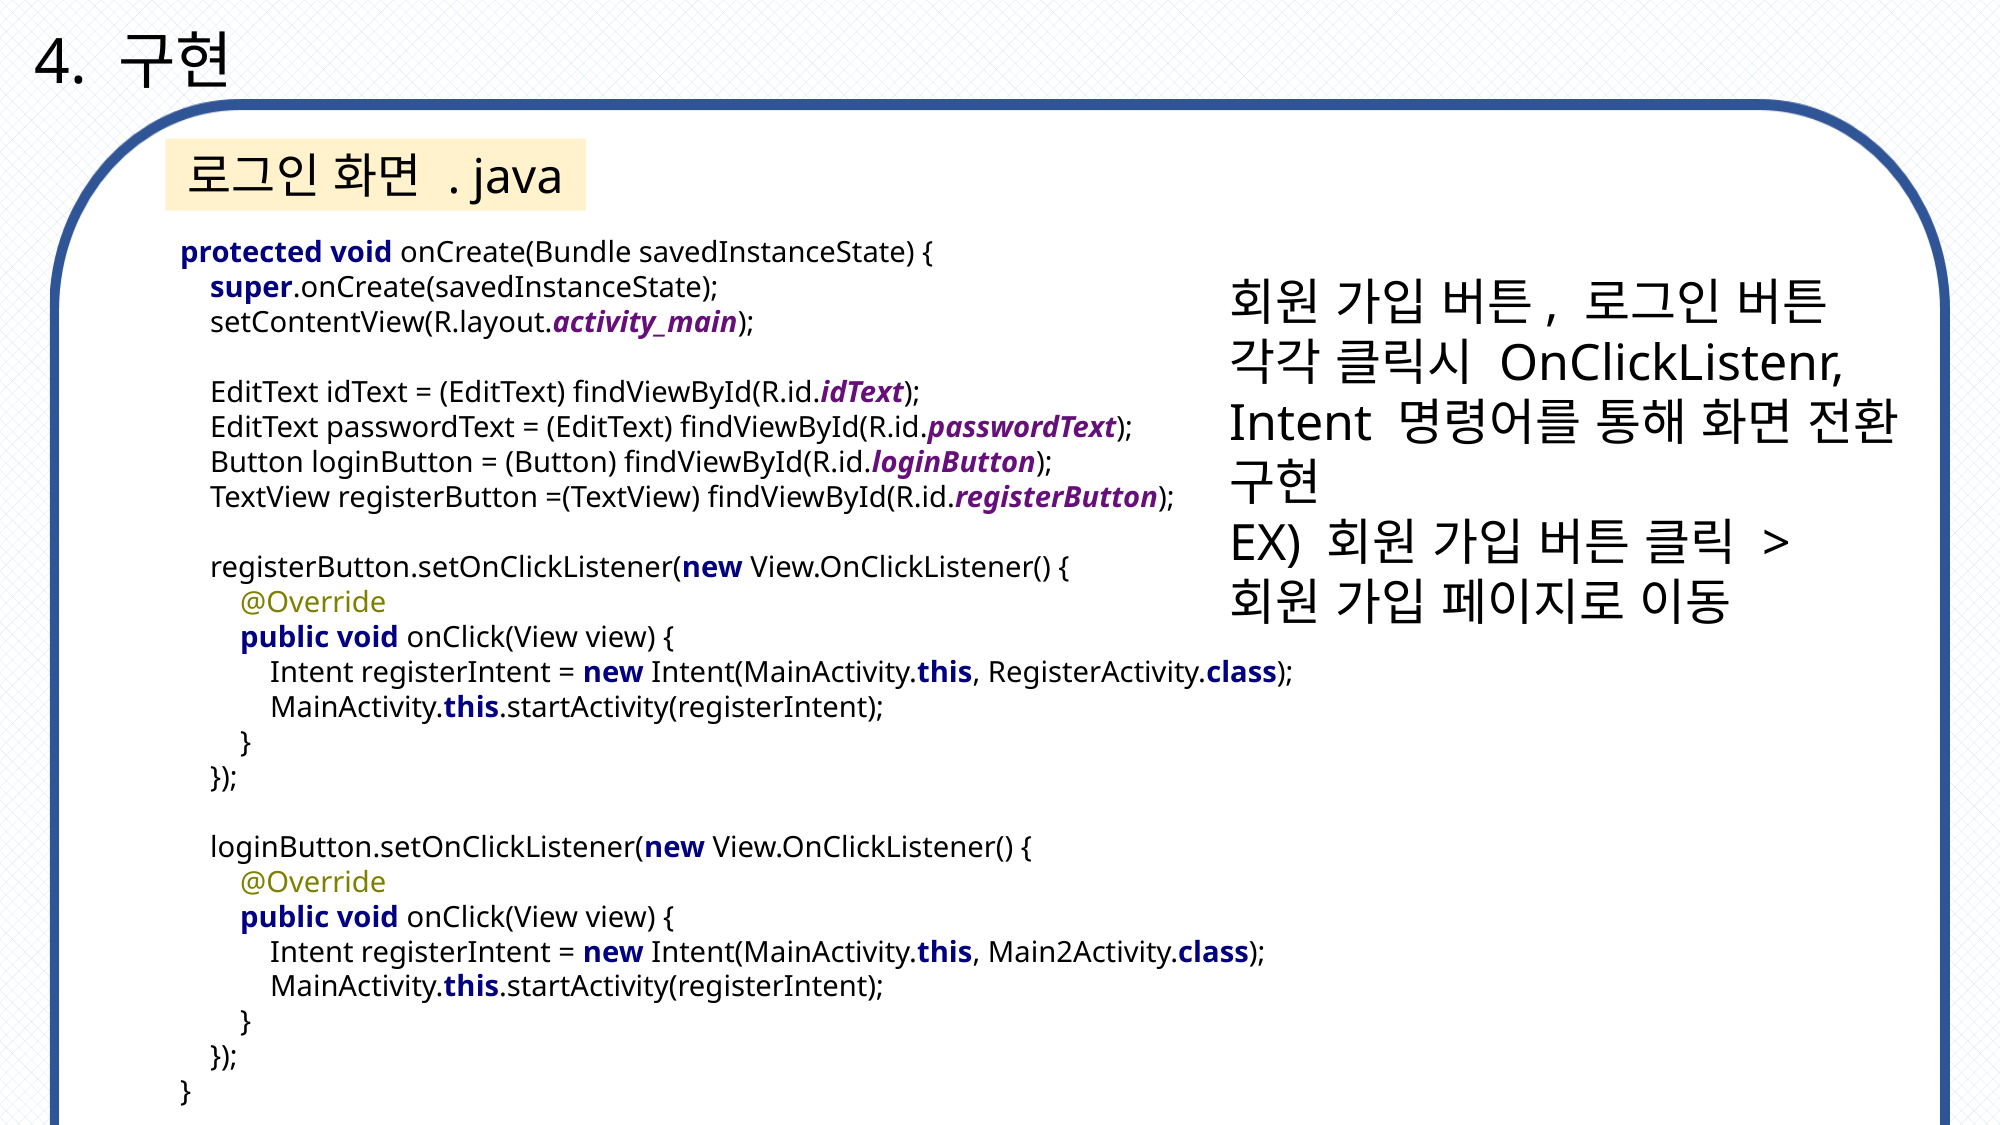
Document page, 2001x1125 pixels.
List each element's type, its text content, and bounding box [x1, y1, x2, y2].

text_box 4. 구현 [19, 13, 905, 104]
picture [49, 99, 1950, 1125]
